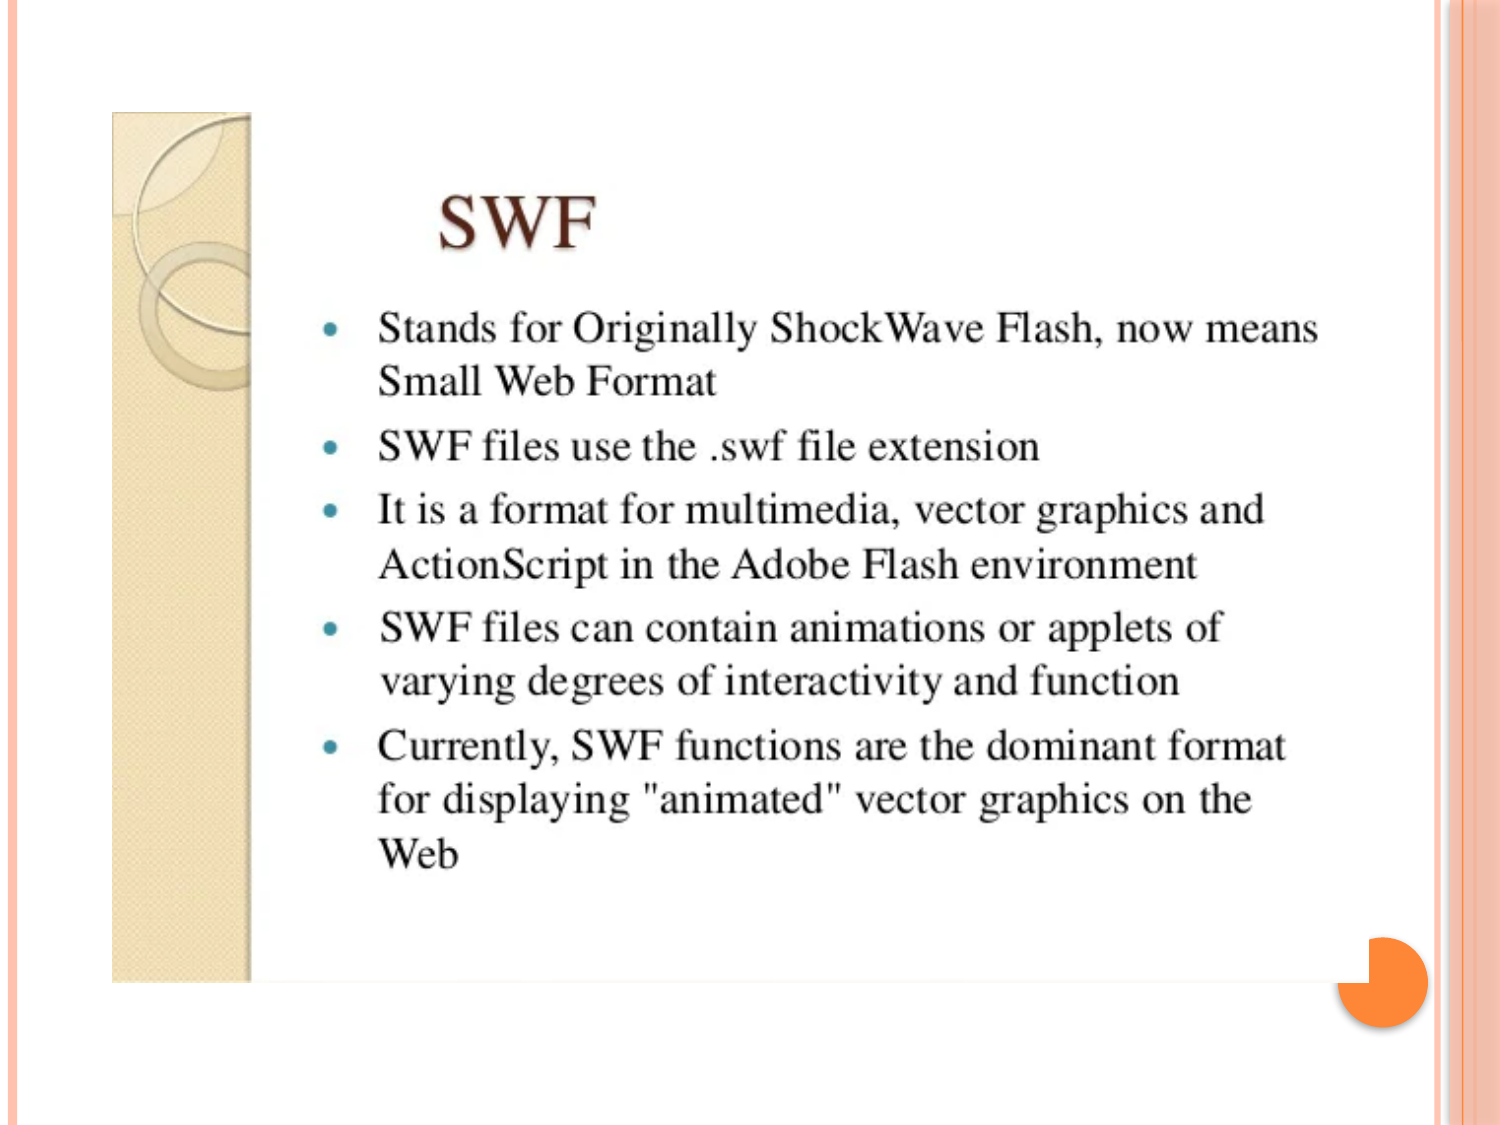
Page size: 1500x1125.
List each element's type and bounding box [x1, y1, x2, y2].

list [111, 111, 1369, 984]
